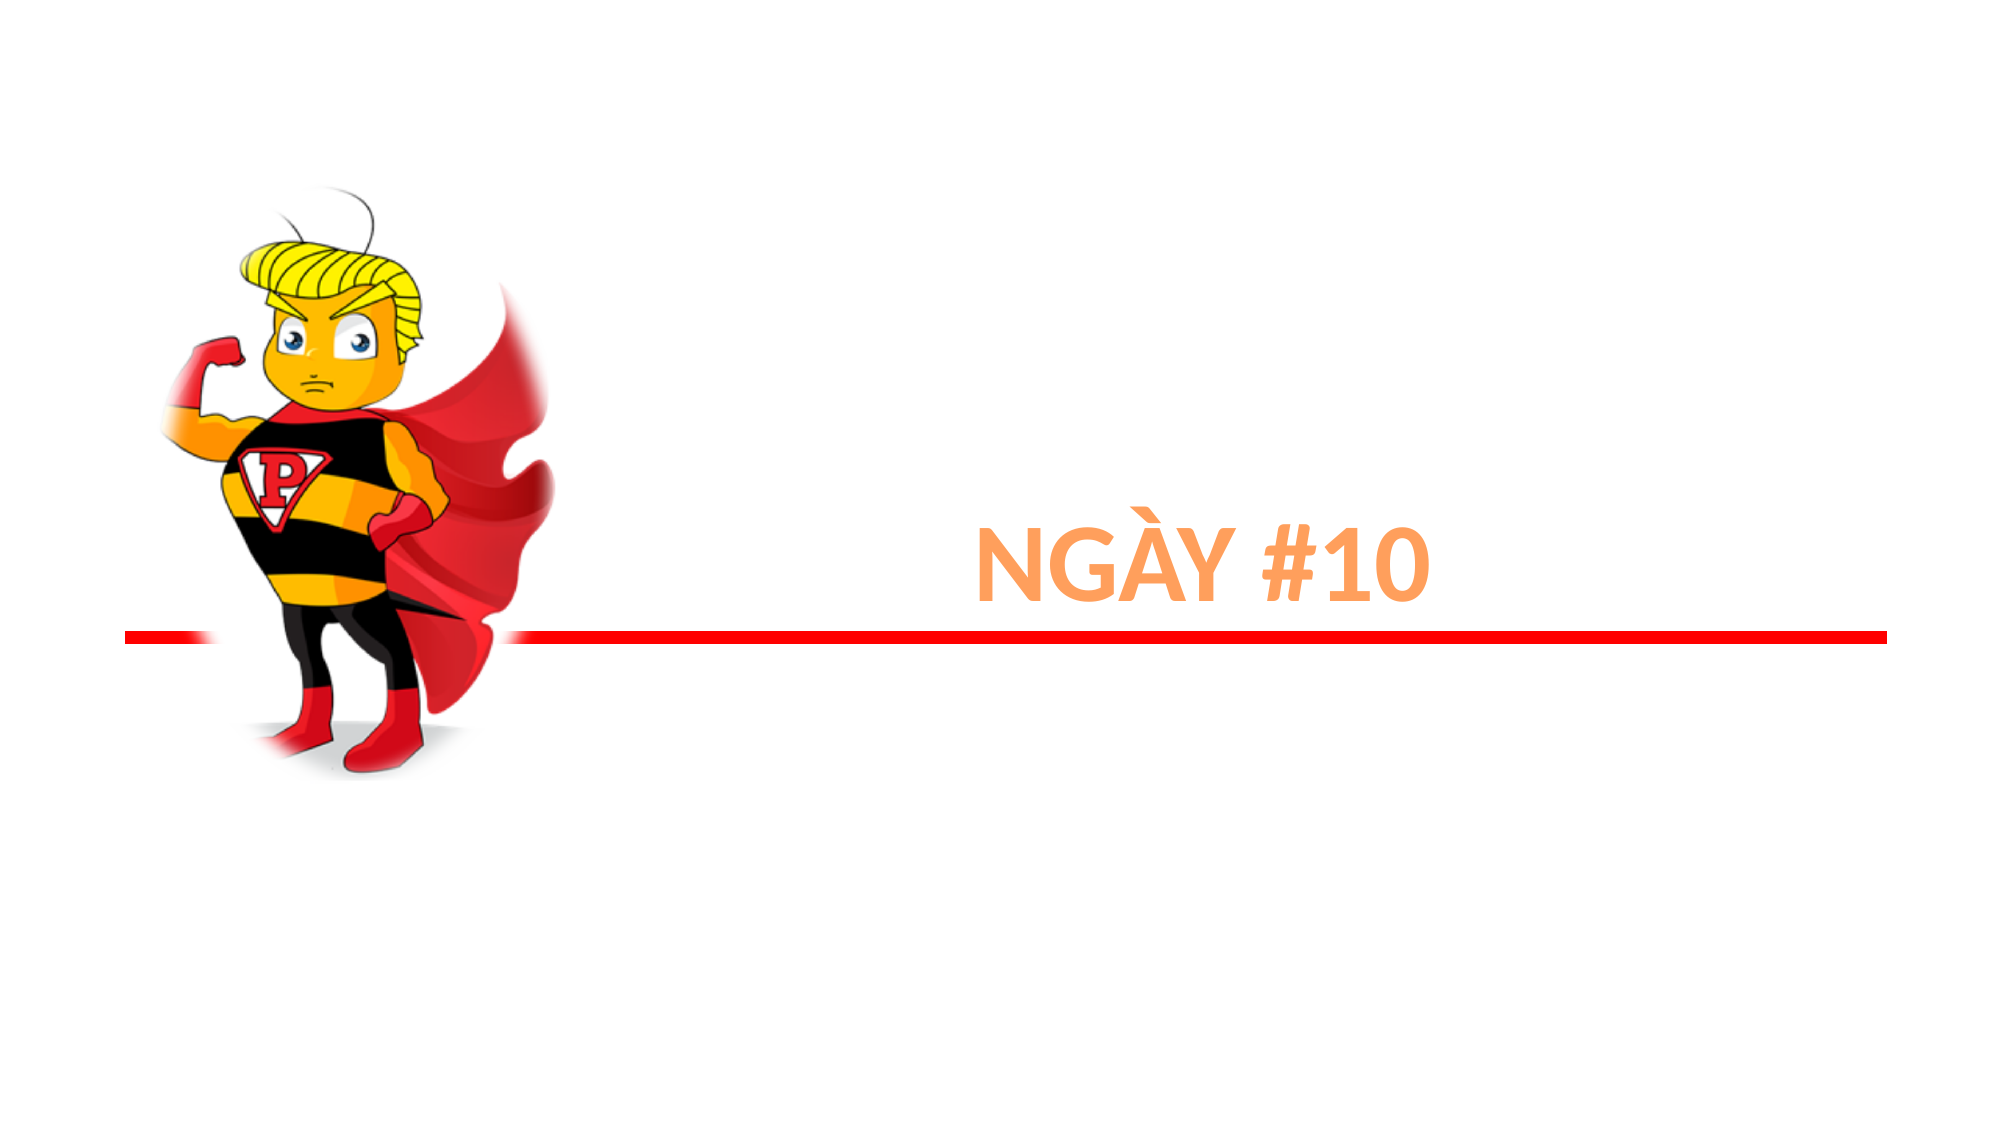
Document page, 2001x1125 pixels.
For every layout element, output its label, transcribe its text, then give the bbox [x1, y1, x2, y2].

text_box Ngày #10 [958, 481, 1447, 631]
picture [149, 174, 568, 796]
